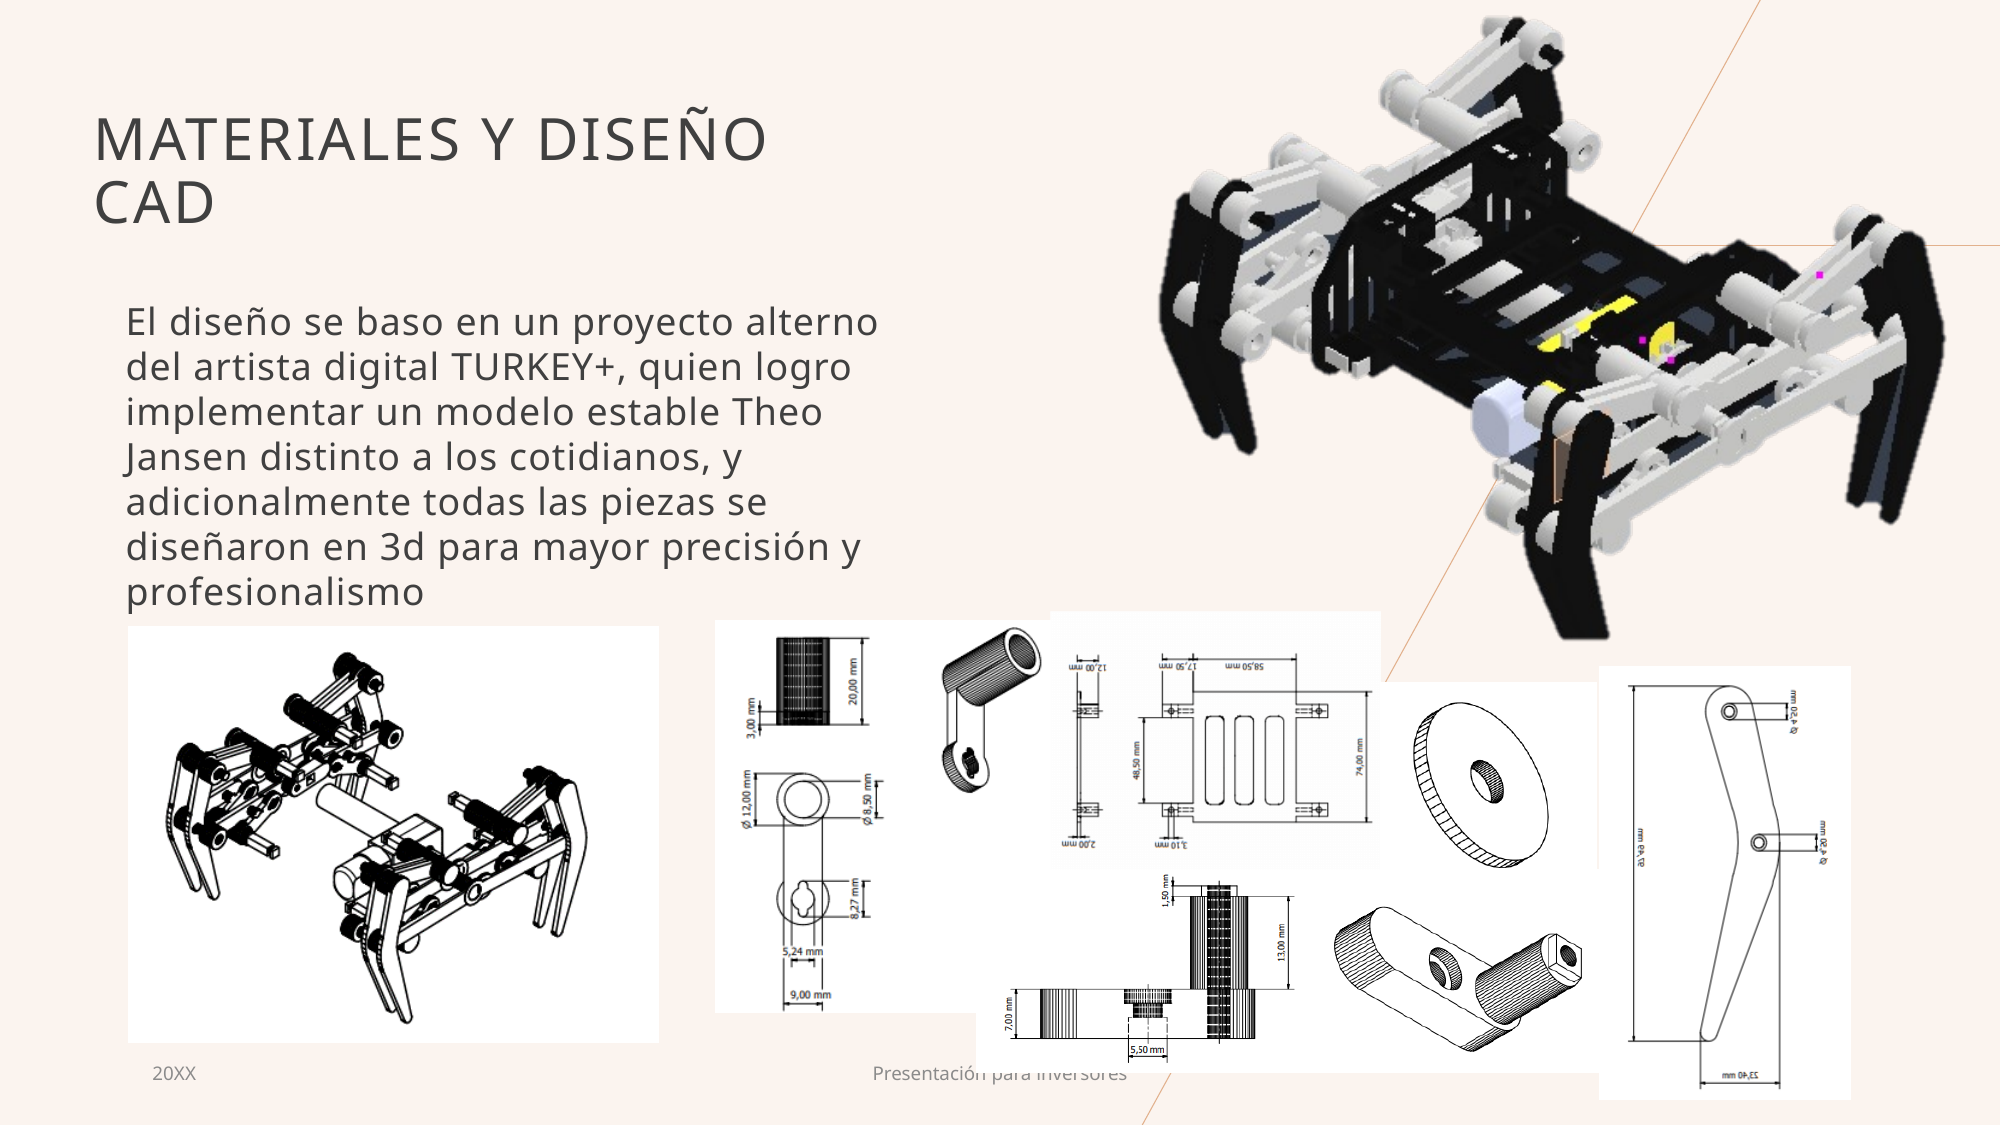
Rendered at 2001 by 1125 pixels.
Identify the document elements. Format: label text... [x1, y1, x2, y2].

slide_number 20XX [137, 1043, 588, 1103]
slide_number 6 [1412, 1042, 1863, 1103]
picture [715, 0, 2000, 1100]
text_box Materiales y Diseño CAD [78, 45, 918, 244]
footer Presentación para inversores [857, 1042, 1143, 1103]
text_box El diseño se baso en un proyecto alterno del artista digital TURKEY+, quien logro implementar un modelo estable Theo Jansen distinto a los cotidianos, y adicionalmente todas las piezas se diseñaron en 3d para mayor precisión y profesionalismo [110, 289, 950, 1043]
picture [128, 626, 659, 1043]
